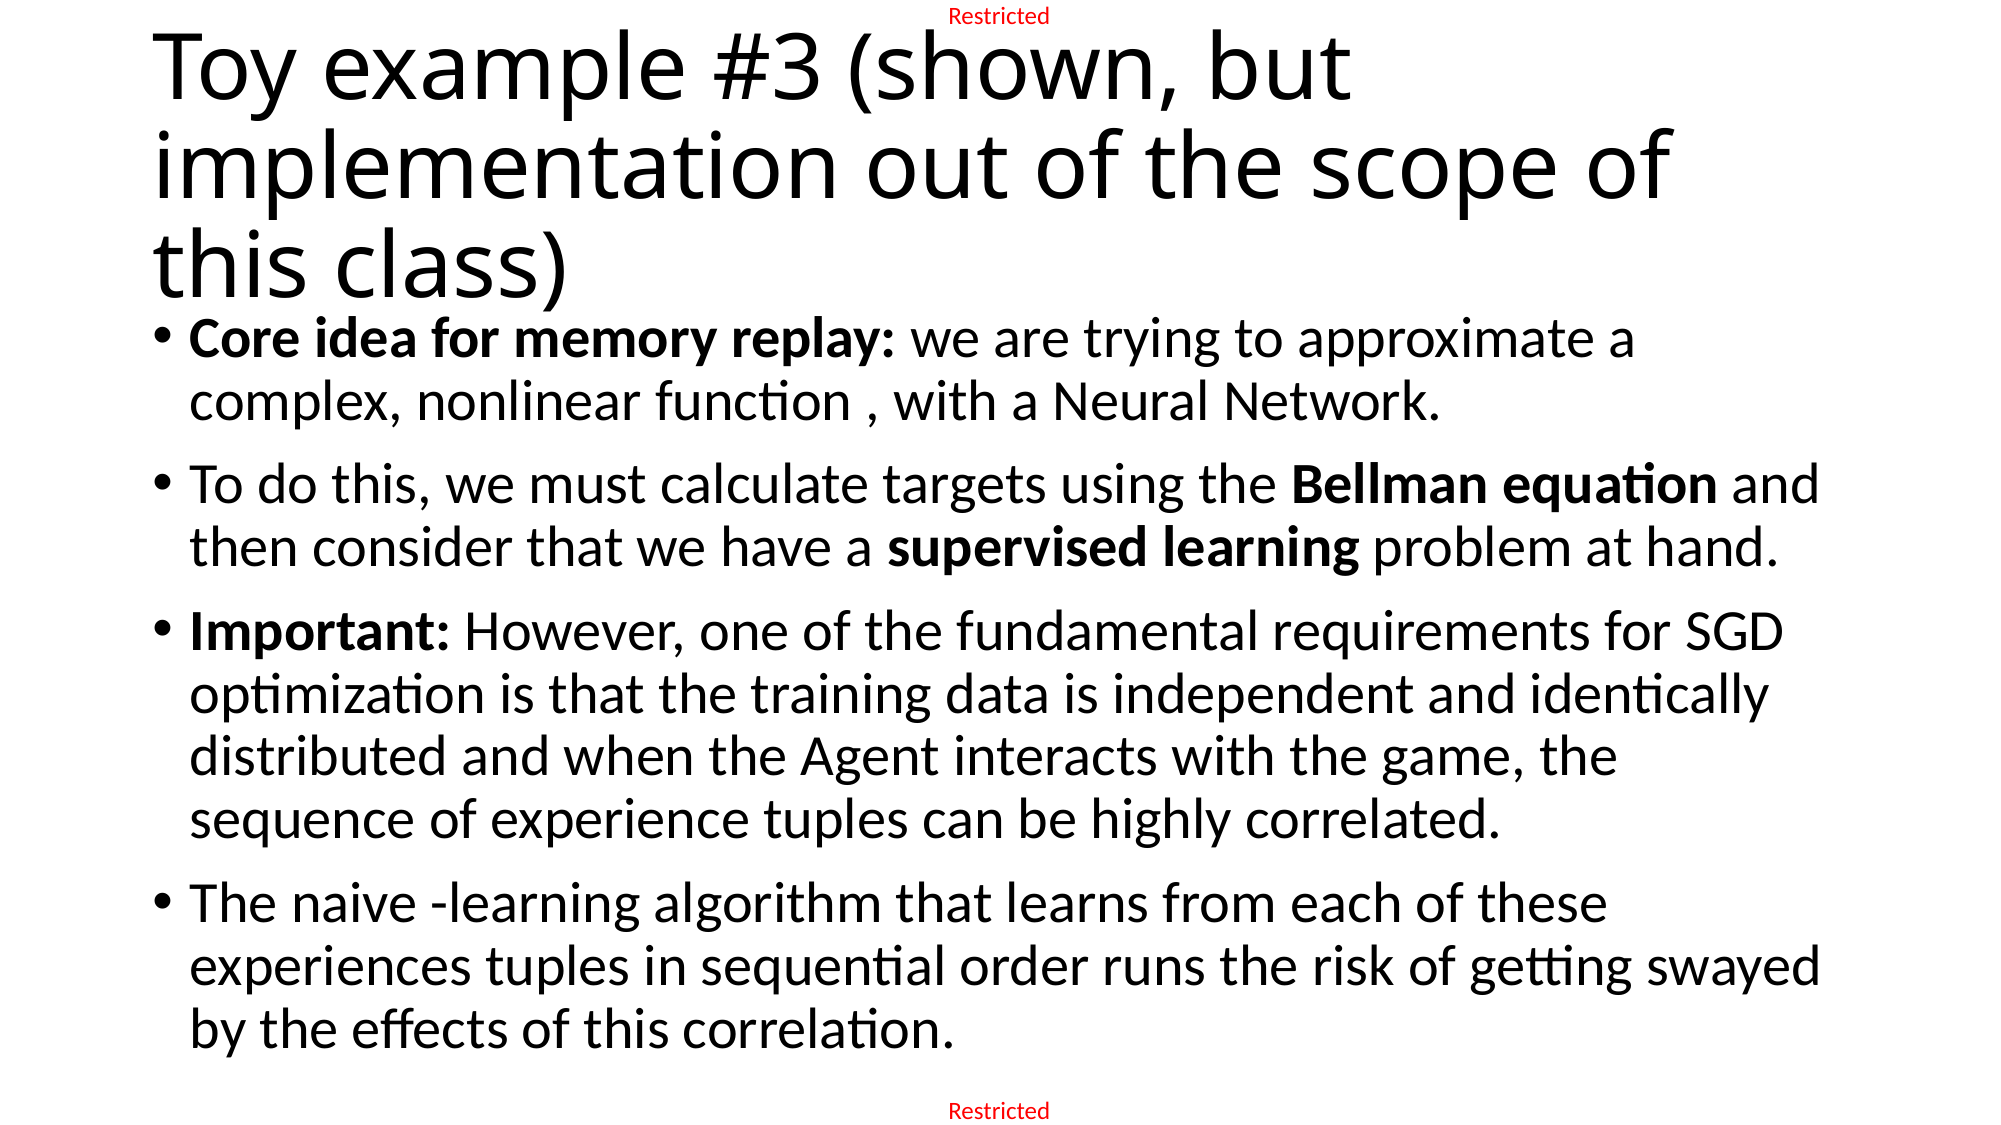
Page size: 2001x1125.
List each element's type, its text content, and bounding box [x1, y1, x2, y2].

title Toy example #3 (shown, but implementation out of the scope of this class) [137, 59, 1863, 278]
